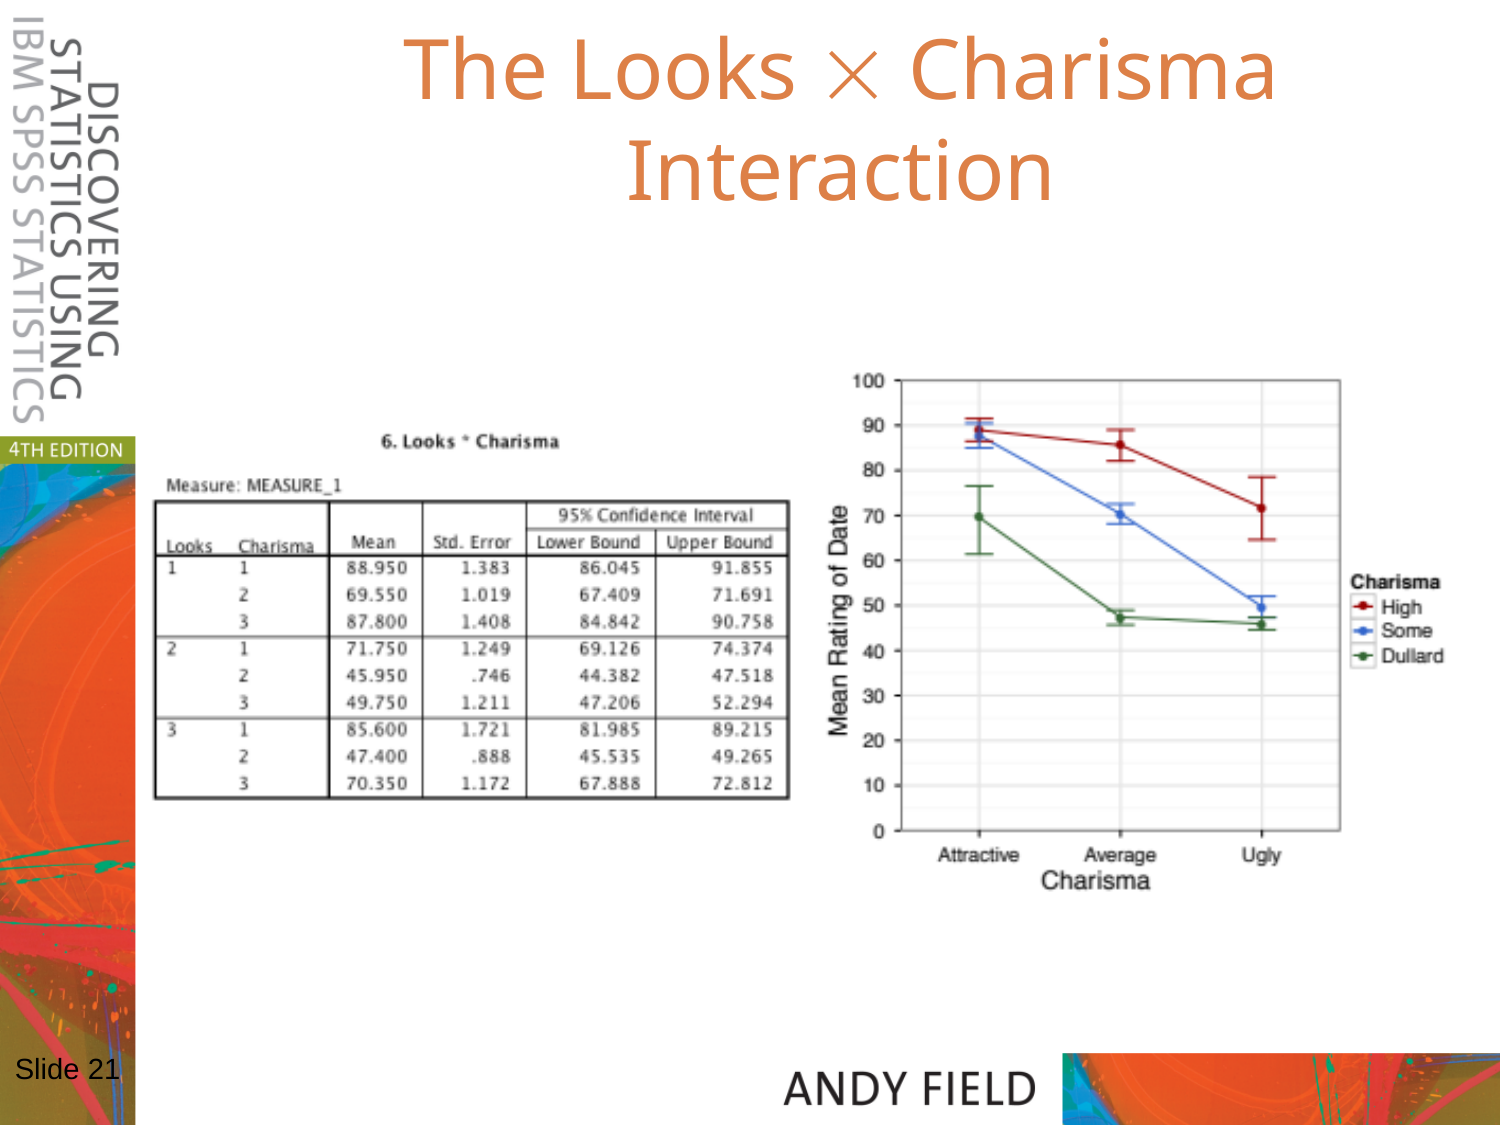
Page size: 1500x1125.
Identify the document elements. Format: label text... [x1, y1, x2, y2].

picture [135, 348, 1484, 912]
slide_number Slide 21 [0, 1042, 141, 1103]
title The Looks  Charisma Interaction [182, 1, 1500, 234]
